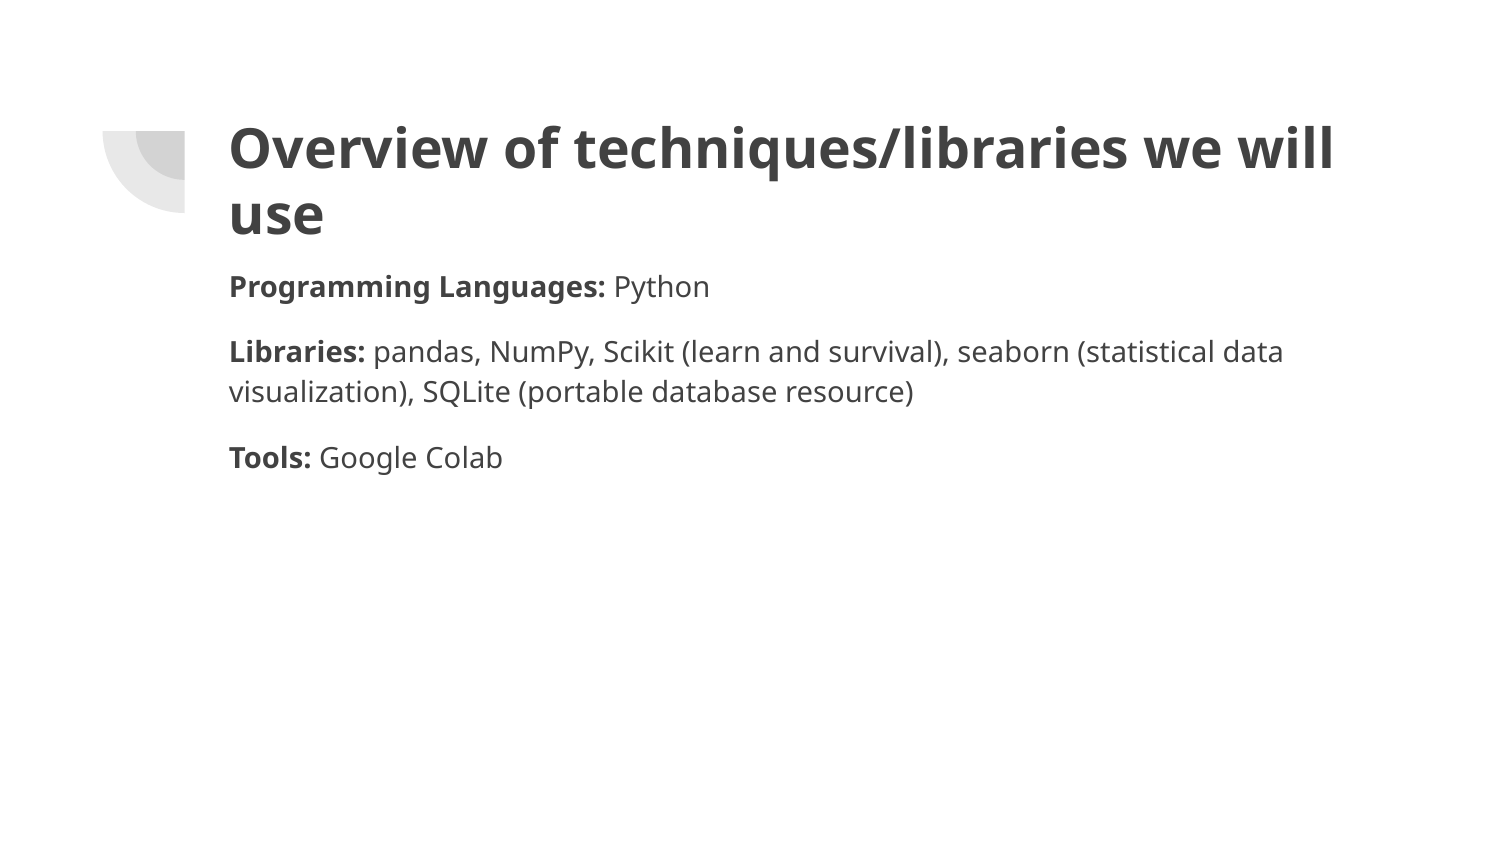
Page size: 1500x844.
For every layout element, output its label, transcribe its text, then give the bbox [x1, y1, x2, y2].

title Overview of techniques/libraries we will use [213, 98, 1368, 247]
list Programming Languages: Python Libraries: pandas, NumPy, Scikit (learn and survival), seaborn (statistical data visualization), SQLite (portable database resource) Tools: Google Colab [213, 247, 1368, 665]
